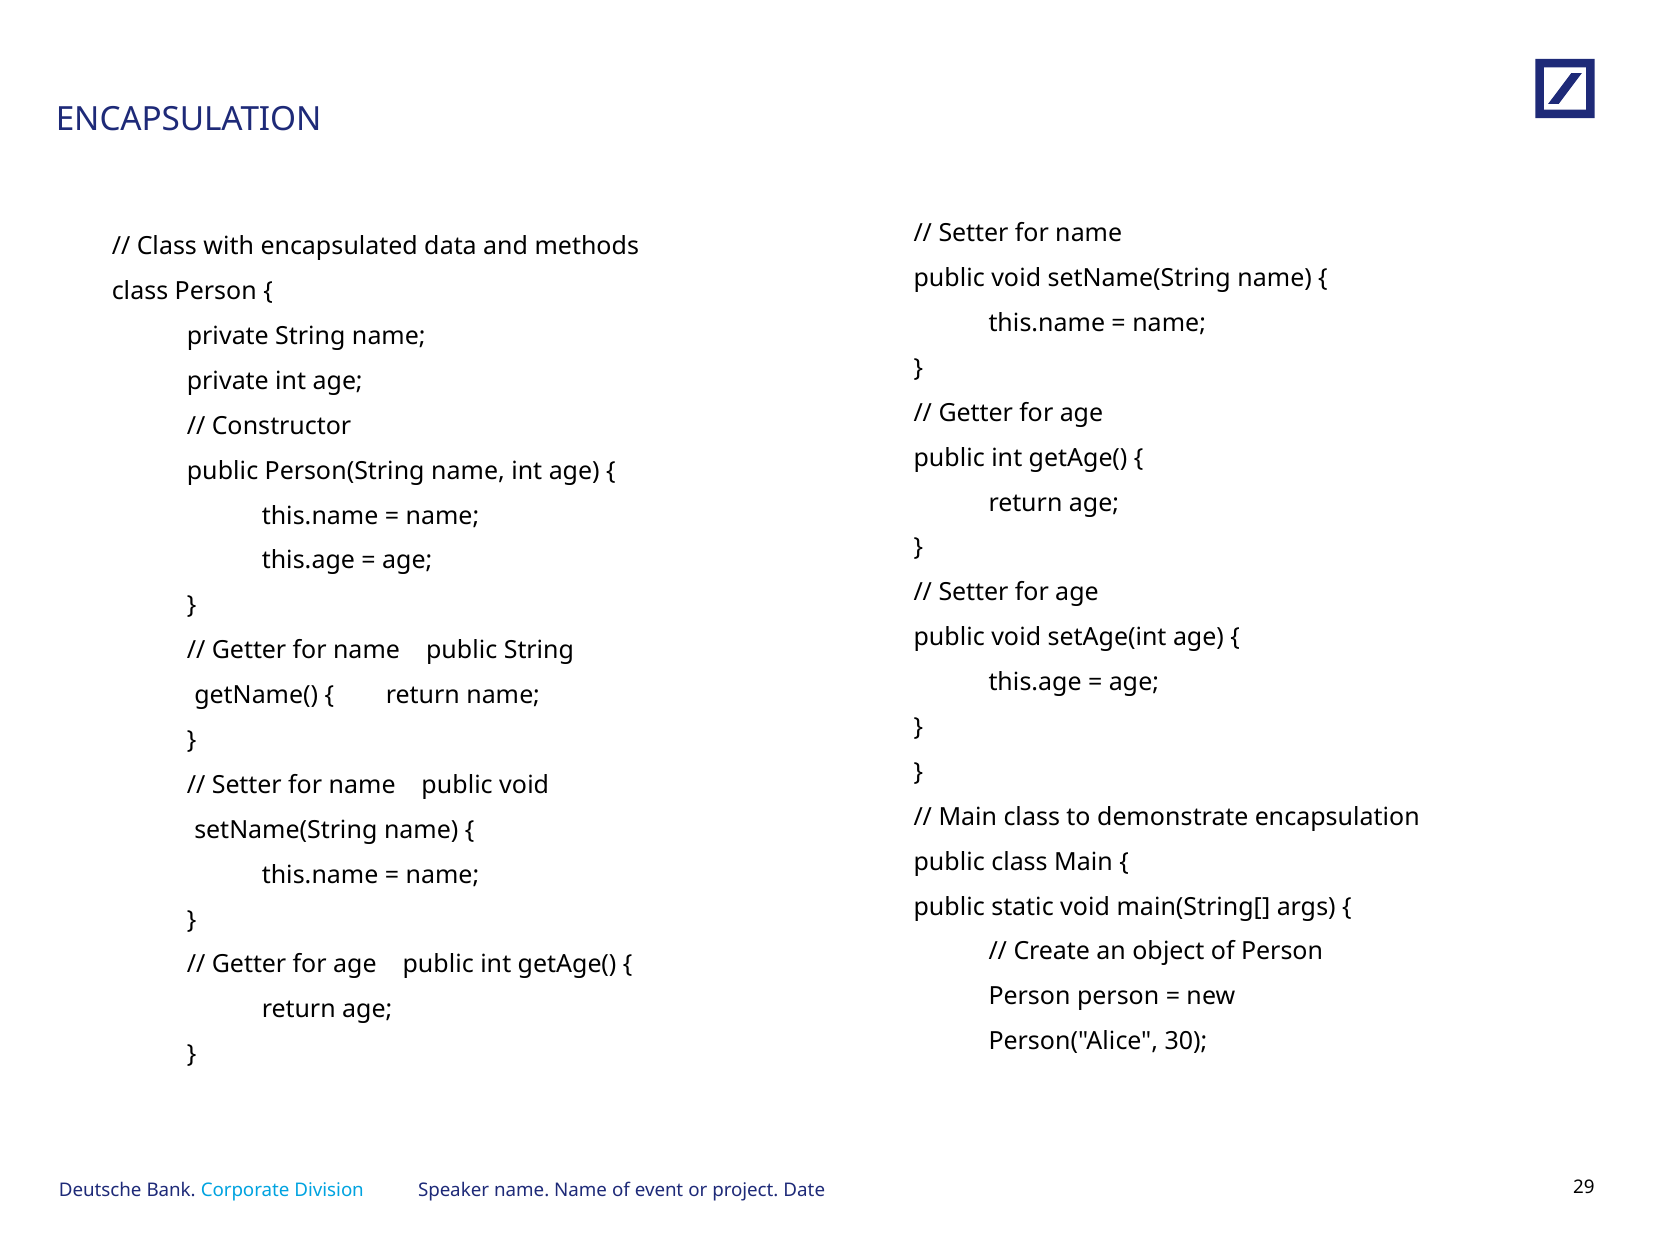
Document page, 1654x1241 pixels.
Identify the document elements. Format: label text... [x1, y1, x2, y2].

text_box // Class with encapsulated data and methods class Person { private String name; private int age; // Constructor public Person(String name, int age) { this.name = name; this.age = age; } // Getter for name public String getName() { return name; } // Setter for name public void setName(String name) { this.name = name; } // Getter for age public int getAge() { return age; } [95, 206, 720, 1076]
footer Speaker name. Name of event or project. Date [418, 1181, 1228, 1211]
title ENCAPSULATION [55, 101, 1477, 194]
slide_number 28 [1535, 1181, 1595, 1211]
text_box // Setter for name public void setName(String name) { this.name = name; } // Getter for age public int getAge() { return age; } // Setter for age public void setAge(int age) { this.age = age; } } // Main class to demonstrate encapsulation public class Main { public static void main(String[] args) { // Create an object of Person Person person = new Person("Alice", 30); [822, 193, 1447, 1063]
